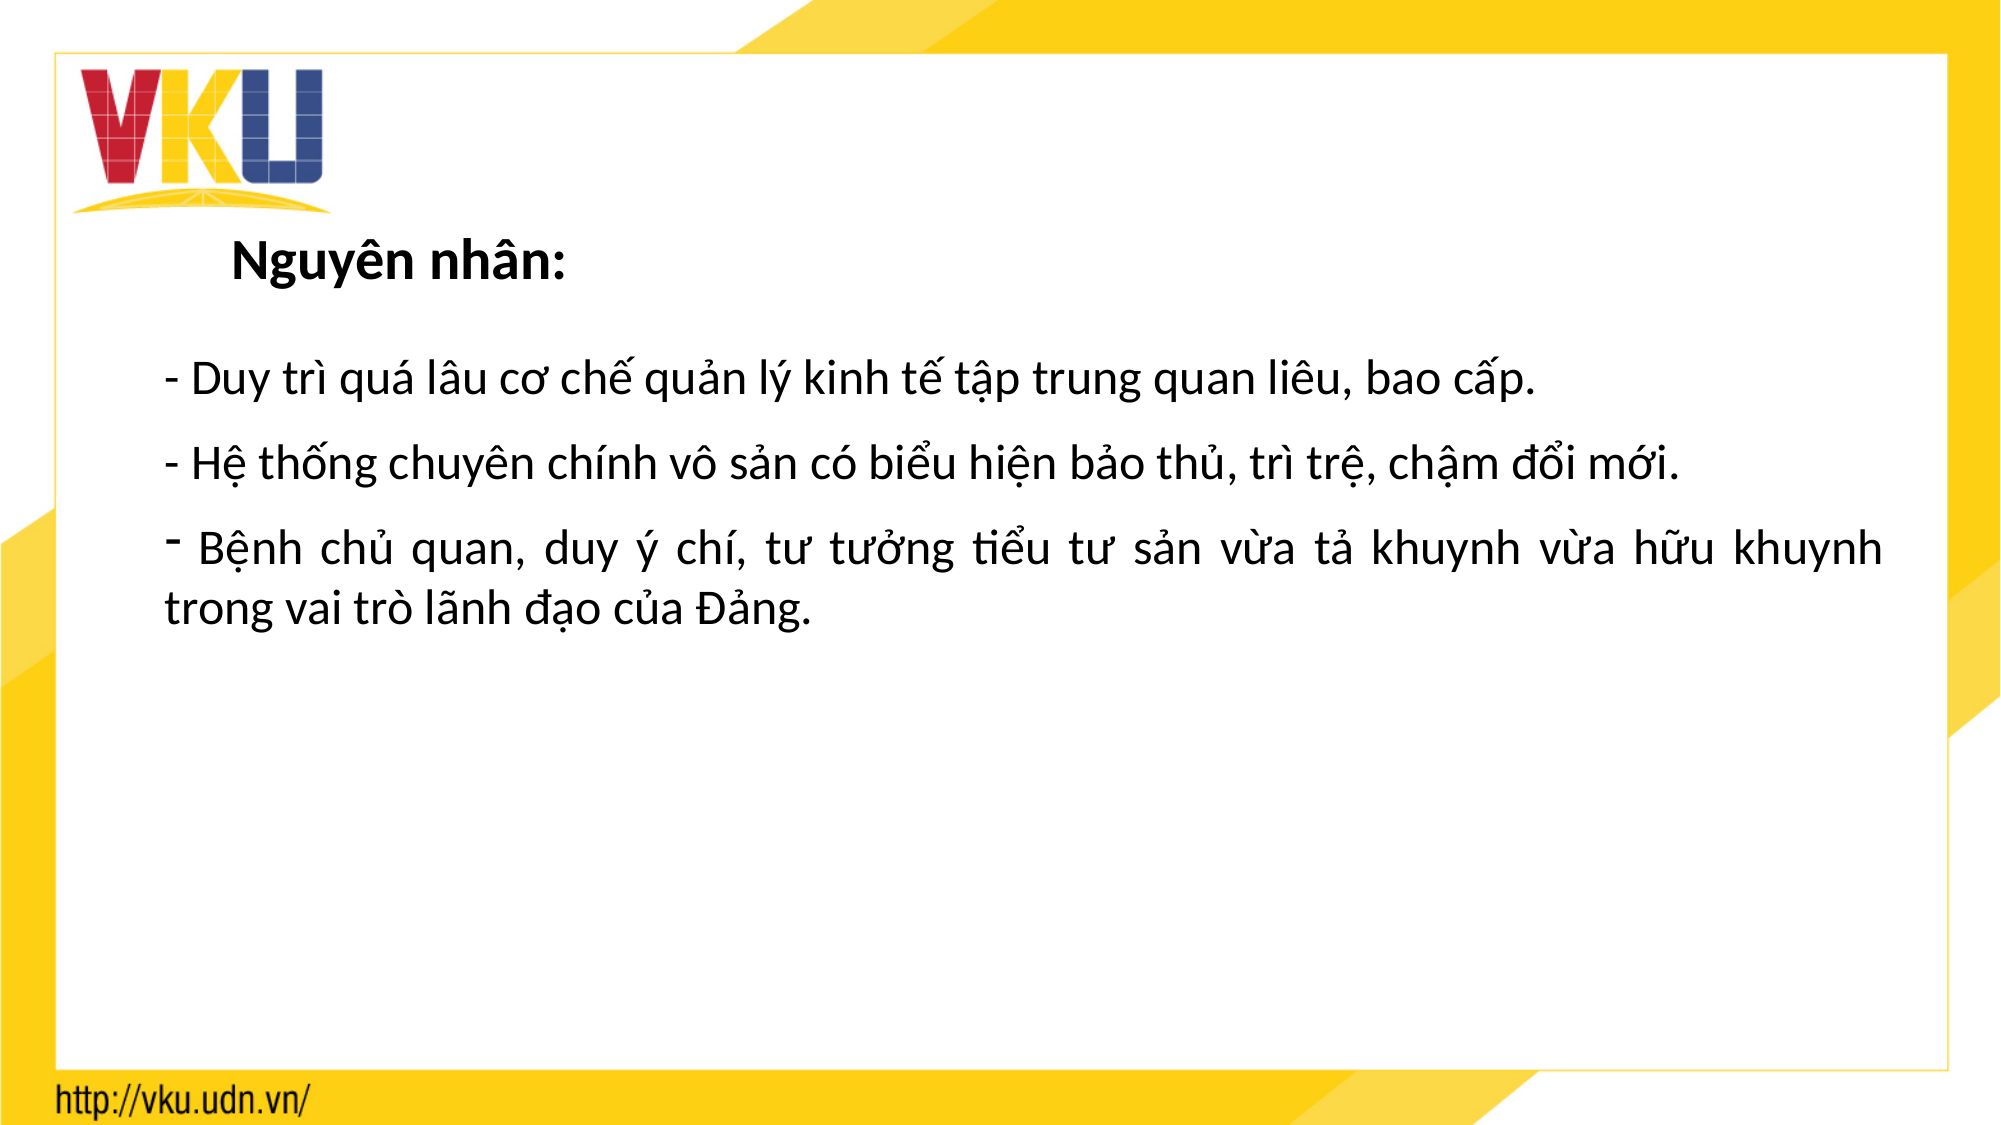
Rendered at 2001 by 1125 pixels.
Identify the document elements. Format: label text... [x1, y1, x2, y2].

picture [0, 0, 2001, 1125]
text_box Nguyên nhân: [216, 213, 1267, 299]
text_box - Duy trì quá lâu cơ chế quản lý kinh tế tập trung quan liêu, bao cấp. - Hệ thống chuyên chính vô sản có biểu hiện bảo thủ, trì trệ, chậm đổi mới. Bệnh chủ quan, duy ý chí, tư tưởng tiểu tư sản vừa tả khuynh vừa hữu khuynh trong vai trò lãnh đạo của Đảng. [150, 337, 1900, 643]
